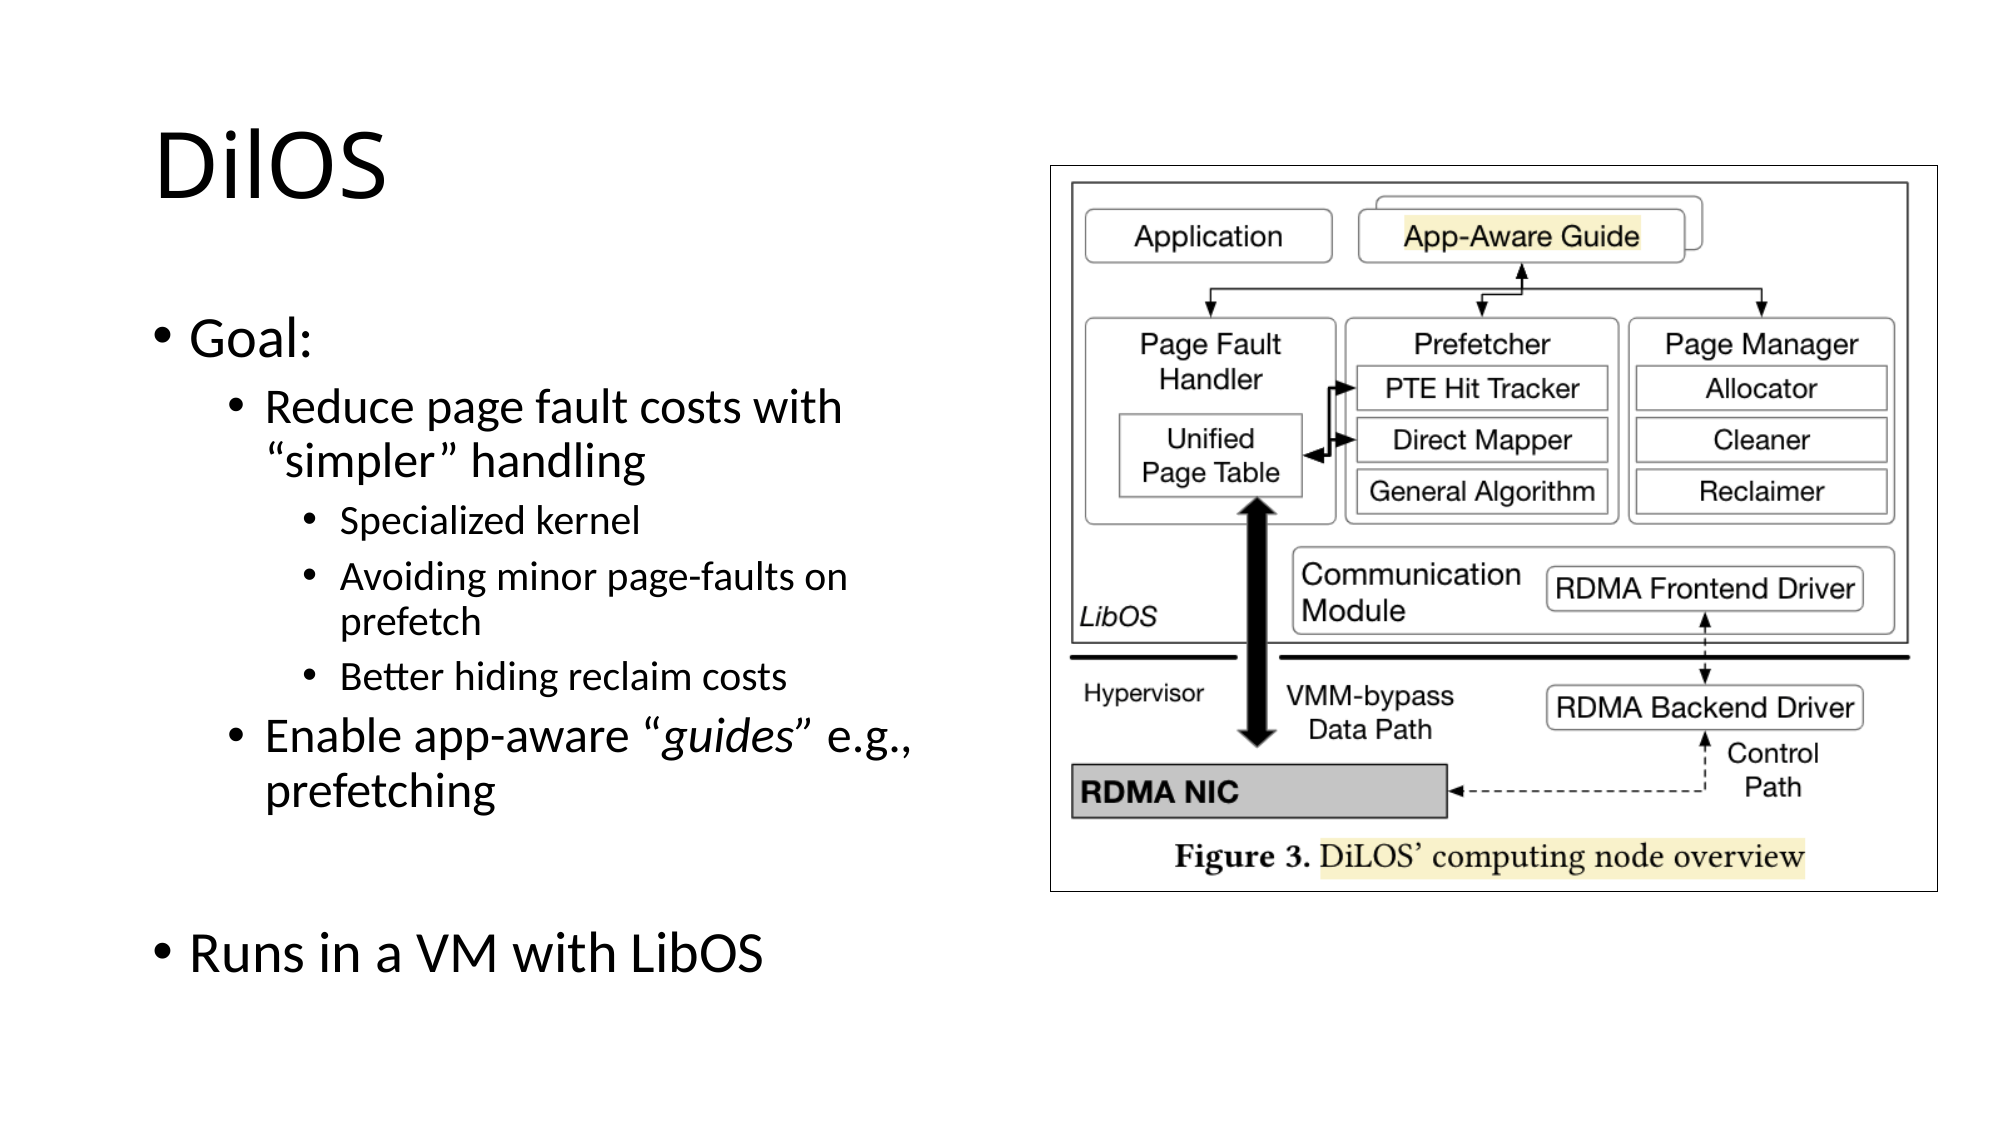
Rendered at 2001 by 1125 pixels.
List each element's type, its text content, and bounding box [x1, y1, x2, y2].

list Goal: Reduce page fault costs with “simpler” handling Specialized kernel Avoiding minor page-faults on prefetch Better hiding reclaim costs Enable app-aware “guides” e.g., prefetching Runs in a VM with LibOS [137, 299, 950, 1014]
title DilOS [137, 59, 1863, 278]
picture [1050, 165, 1938, 892]
